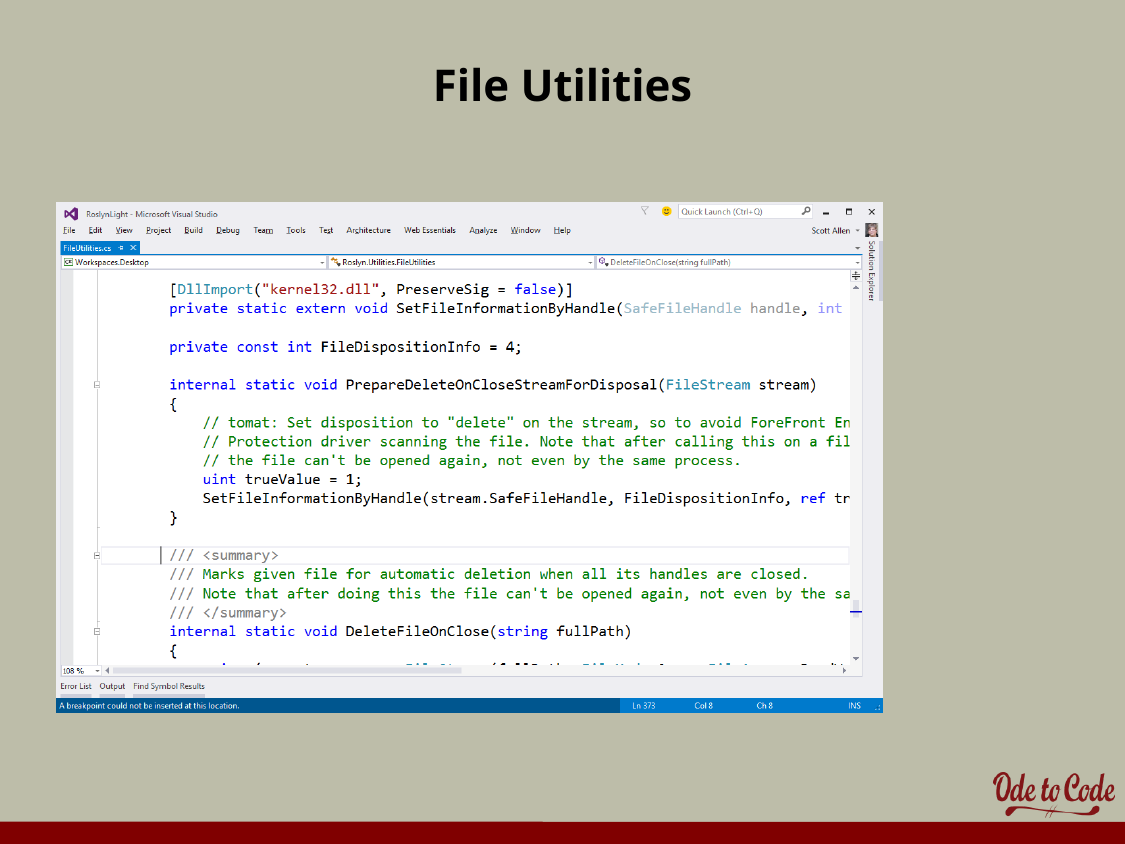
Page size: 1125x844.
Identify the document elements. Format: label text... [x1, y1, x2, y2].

title File Utilities [56, 37, 1069, 132]
picture [993, 772, 1115, 818]
picture [56, 202, 883, 713]
